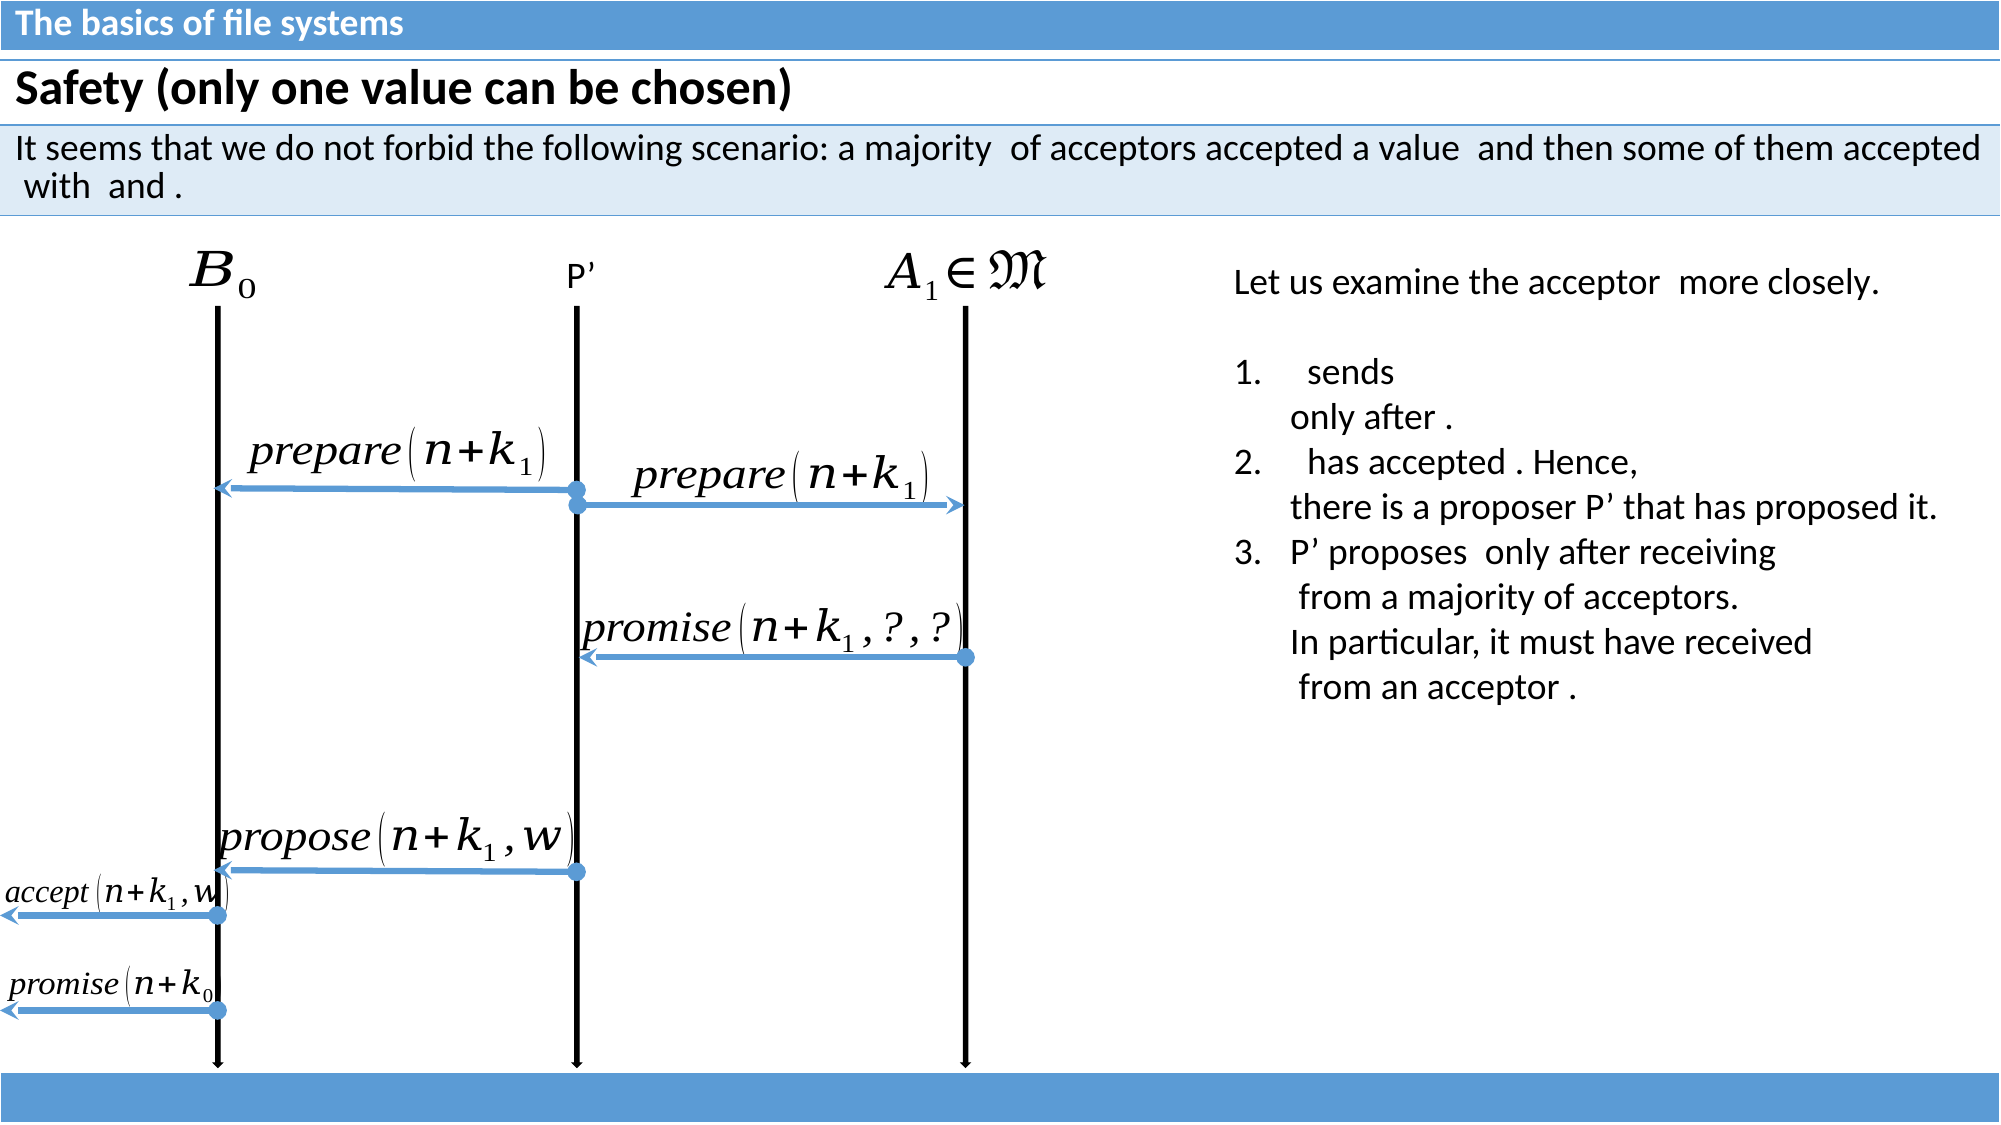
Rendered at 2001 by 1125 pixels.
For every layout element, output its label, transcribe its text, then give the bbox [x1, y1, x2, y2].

text_box [573, 514, 581, 863]
text_box [214, 872, 222, 906]
text_box P’ [545, 244, 618, 304]
table_header [1, 1073, 1999, 1122]
text_box [962, 305, 969, 648]
table_header The basics of file systems [1, 1, 1999, 50]
text_box [210, 1019, 225, 1069]
text_box [569, 881, 584, 1069]
text_box [214, 490, 222, 869]
text_box [958, 667, 973, 1069]
text_box [573, 305, 581, 481]
text_box [214, 305, 222, 487]
text_box [214, 924, 222, 1001]
